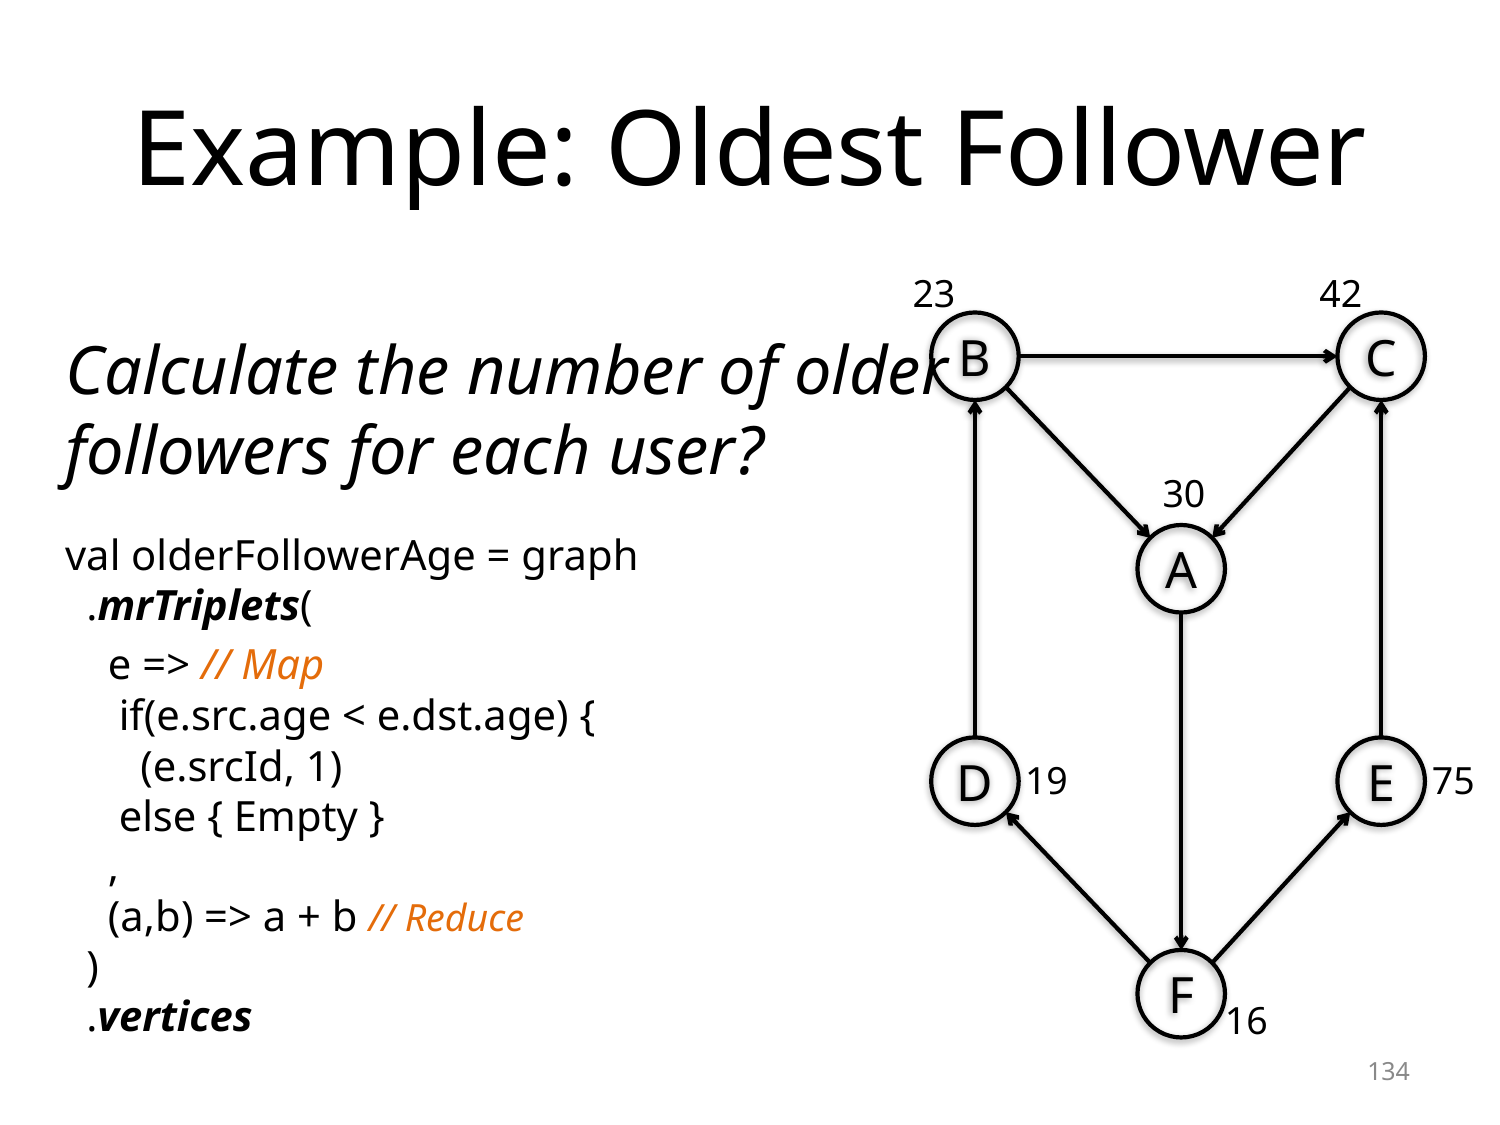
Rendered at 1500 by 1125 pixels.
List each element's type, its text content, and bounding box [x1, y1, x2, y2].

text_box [1005, 386, 1151, 539]
text_box B [1007, 323, 1021, 385]
text_box F [1135, 948, 1227, 1040]
text_box B [971, 310, 1002, 319]
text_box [1211, 386, 1351, 539]
text_box 23 [897, 262, 971, 323]
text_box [1211, 811, 1351, 964]
slide_number 134 [1074, 1042, 1425, 1103]
text_box 75 [1417, 749, 1490, 810]
text_box C [1335, 310, 1428, 403]
text_box 16 [1210, 989, 1283, 1042]
text_box E [1335, 735, 1417, 828]
text_box 19 [1010, 749, 1083, 810]
text_box 30 [1154, 462, 1206, 523]
title Example: Oldest Follower [74, 49, 1426, 238]
text_box 42 [1304, 262, 1378, 323]
list Calculate the number of older followers for each user? val olderFollowerAge = graph .mrTriplets( e => // Map if(e.src.age < e.dst.age) { (e.srcId, 1) else { Empty } , (a,b) => a + b // Reduce ) .vertices [49, 319, 1007, 1024]
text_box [1005, 811, 1151, 964]
text_box A [1135, 523, 1228, 615]
